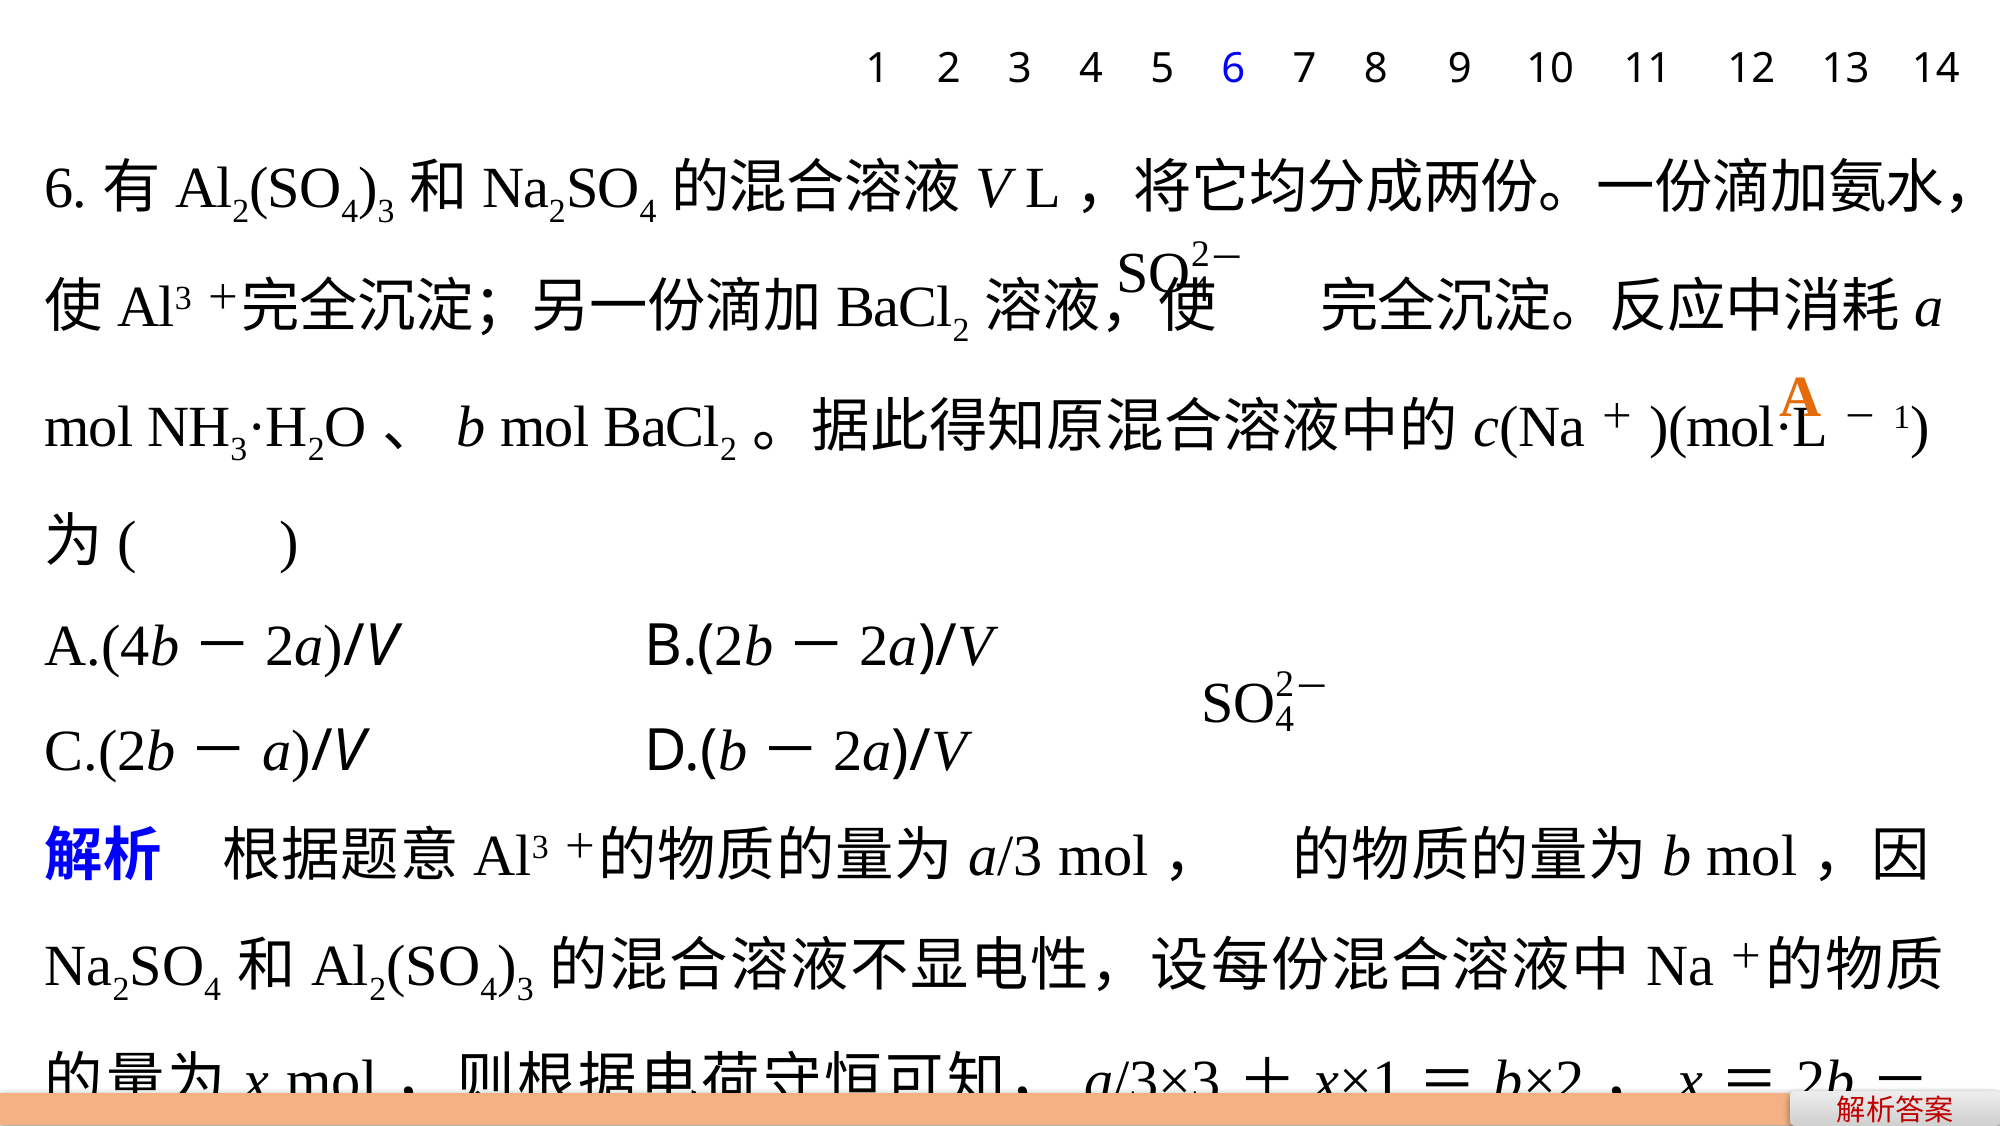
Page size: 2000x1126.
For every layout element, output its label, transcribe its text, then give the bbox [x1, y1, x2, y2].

text_box 1 [850, 18, 910, 114]
text_box 解析答案 [1788, 1089, 2000, 1126]
text_box 12 [1703, 18, 1796, 114]
text_box 6 [1206, 18, 1266, 114]
text_box 13 [1807, 18, 1890, 114]
text_box 9 [1419, 18, 1492, 114]
text_box 14 [1901, 18, 1980, 114]
text_box 2 [921, 18, 981, 114]
text_box 10 [1503, 18, 1595, 114]
text_box [0, 1092, 1787, 1126]
text_box 7 [1277, 18, 1337, 114]
text_box 4 [1064, 18, 1124, 114]
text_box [1200, 654, 1377, 767]
text_box 6.有Al2(SO4)3和Na2SO4的混合溶液V L，将它均分成两份。一份滴加氨水，使Al3＋完全沉淀；另一份滴加BaCl2溶液，使 完全沉淀。反应中消耗a mol NH3·H2O、b mol BaCl2。据此得知原混合溶液中的c(Na＋)(mol·L－1)为( ) A.(4b－2a)/V B.(2b－2a)/V C.(2b－a)/V D.(b－2a)/V 解析 根据题意Al3＋的物质的量为a/3 mol， 的物质的量为b mol，因Na2SO4和Al2(SO4)3的混合溶液不显电性，设每份混合溶液中Na＋的物质的量为x mol，则根据电荷守恒可知，a/3×3＋x×1＝b×2，x＝2b－a，原混合溶液中的c(Na＋)＝(4b－2a)/V mol·L－1。 [30, 101, 1959, 1091]
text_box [1116, 224, 1292, 337]
text_box A [1764, 316, 1837, 436]
text_box 8 [1348, 18, 1408, 114]
text_box 5 [1135, 18, 1195, 114]
text_box 3 [992, 18, 1052, 114]
text_box 11 [1606, 18, 1692, 114]
